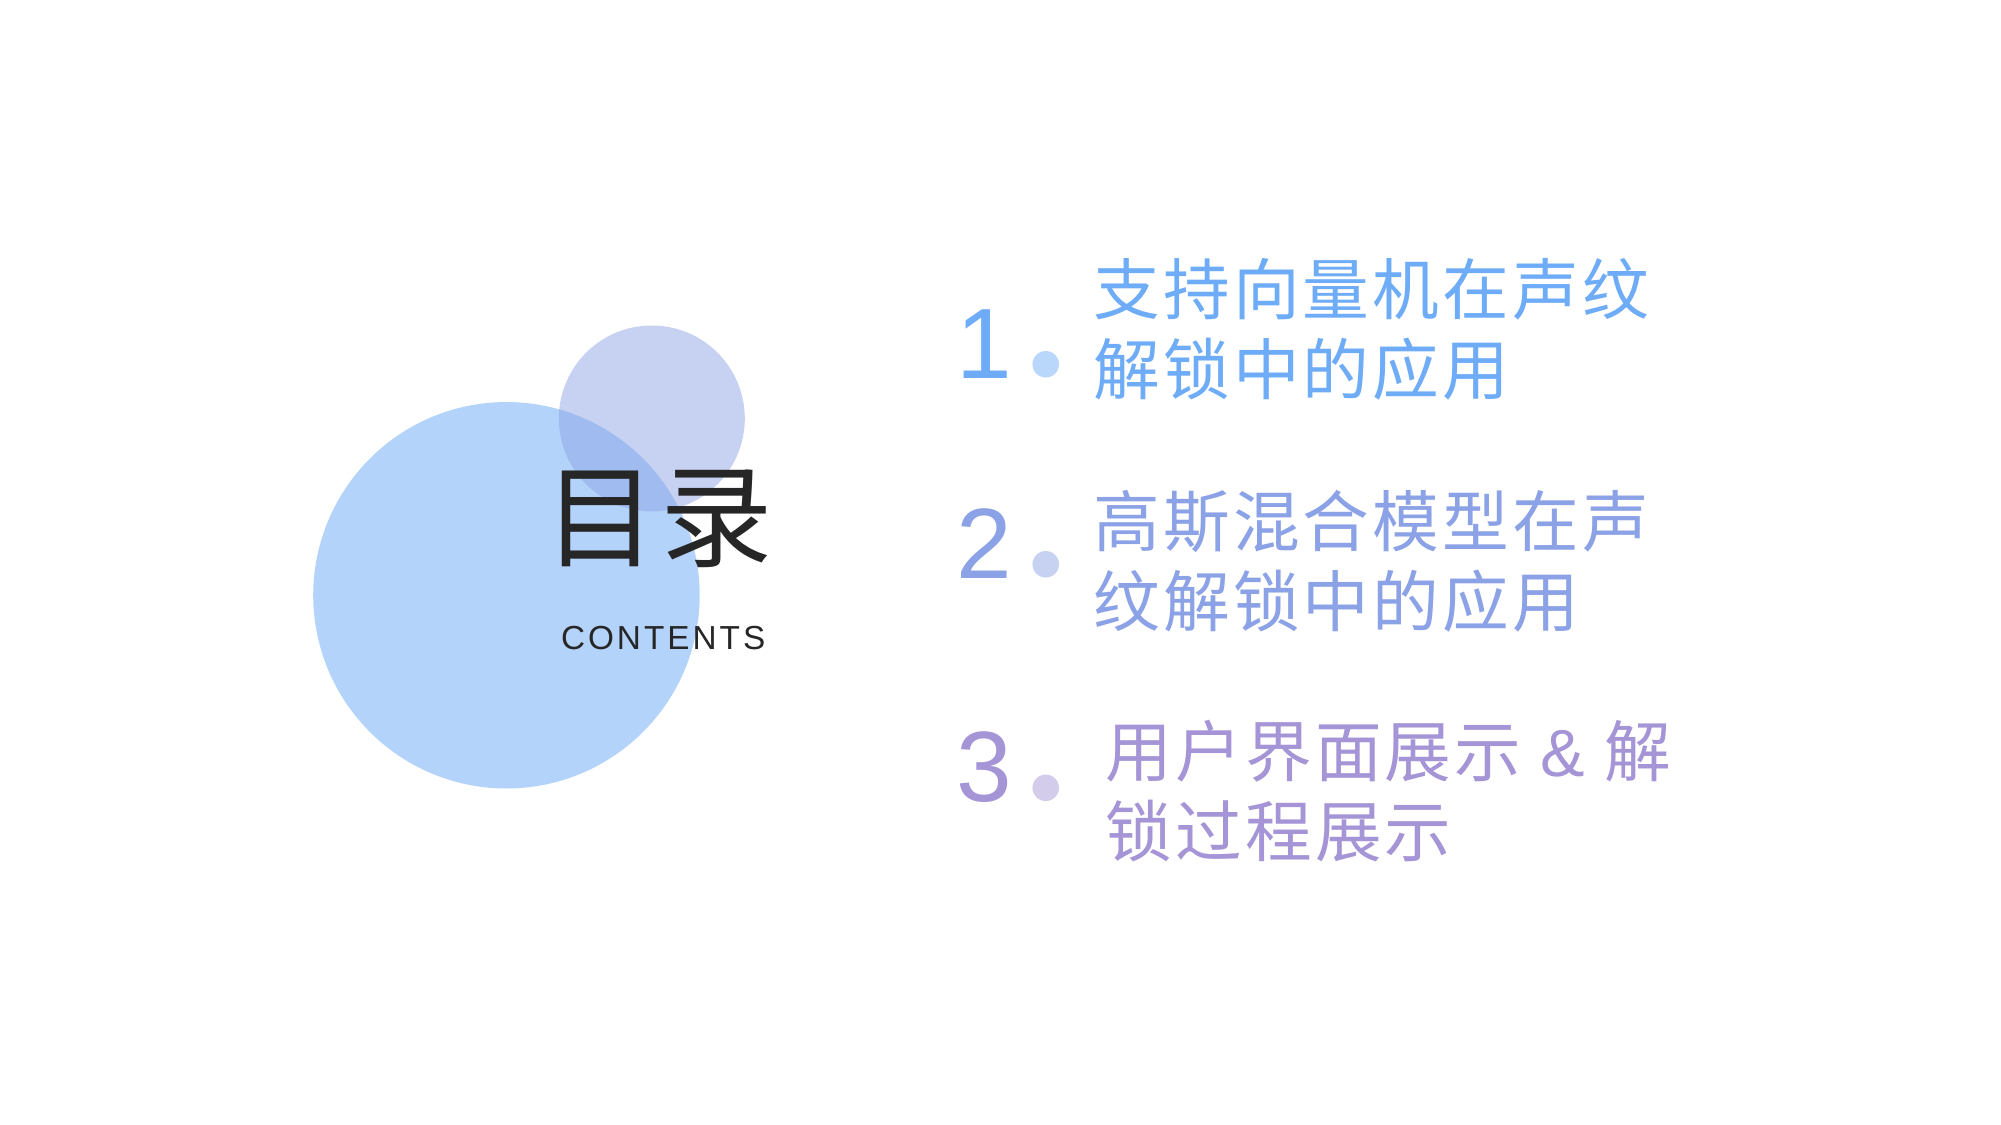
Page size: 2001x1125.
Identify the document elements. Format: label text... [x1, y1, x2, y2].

text_box 高斯混合模型在声纹解锁中的应用 [1078, 472, 1698, 657]
text_box [1031, 773, 1061, 803]
text_box 1 [942, 270, 1029, 408]
text_box 用户界面展示&解锁过程展示 [1090, 702, 1710, 883]
text_box [1031, 549, 1061, 579]
text_box 目录 [502, 438, 816, 591]
text_box CONTENTS [501, 608, 826, 665]
text_box [557, 324, 746, 438]
text_box 支持向量机在声纹解锁中的应用 [1078, 240, 1698, 438]
text_box 2 [942, 470, 1029, 608]
text_box 3 [942, 694, 1029, 831]
text_box [312, 401, 701, 790]
text_box [1031, 349, 1061, 379]
